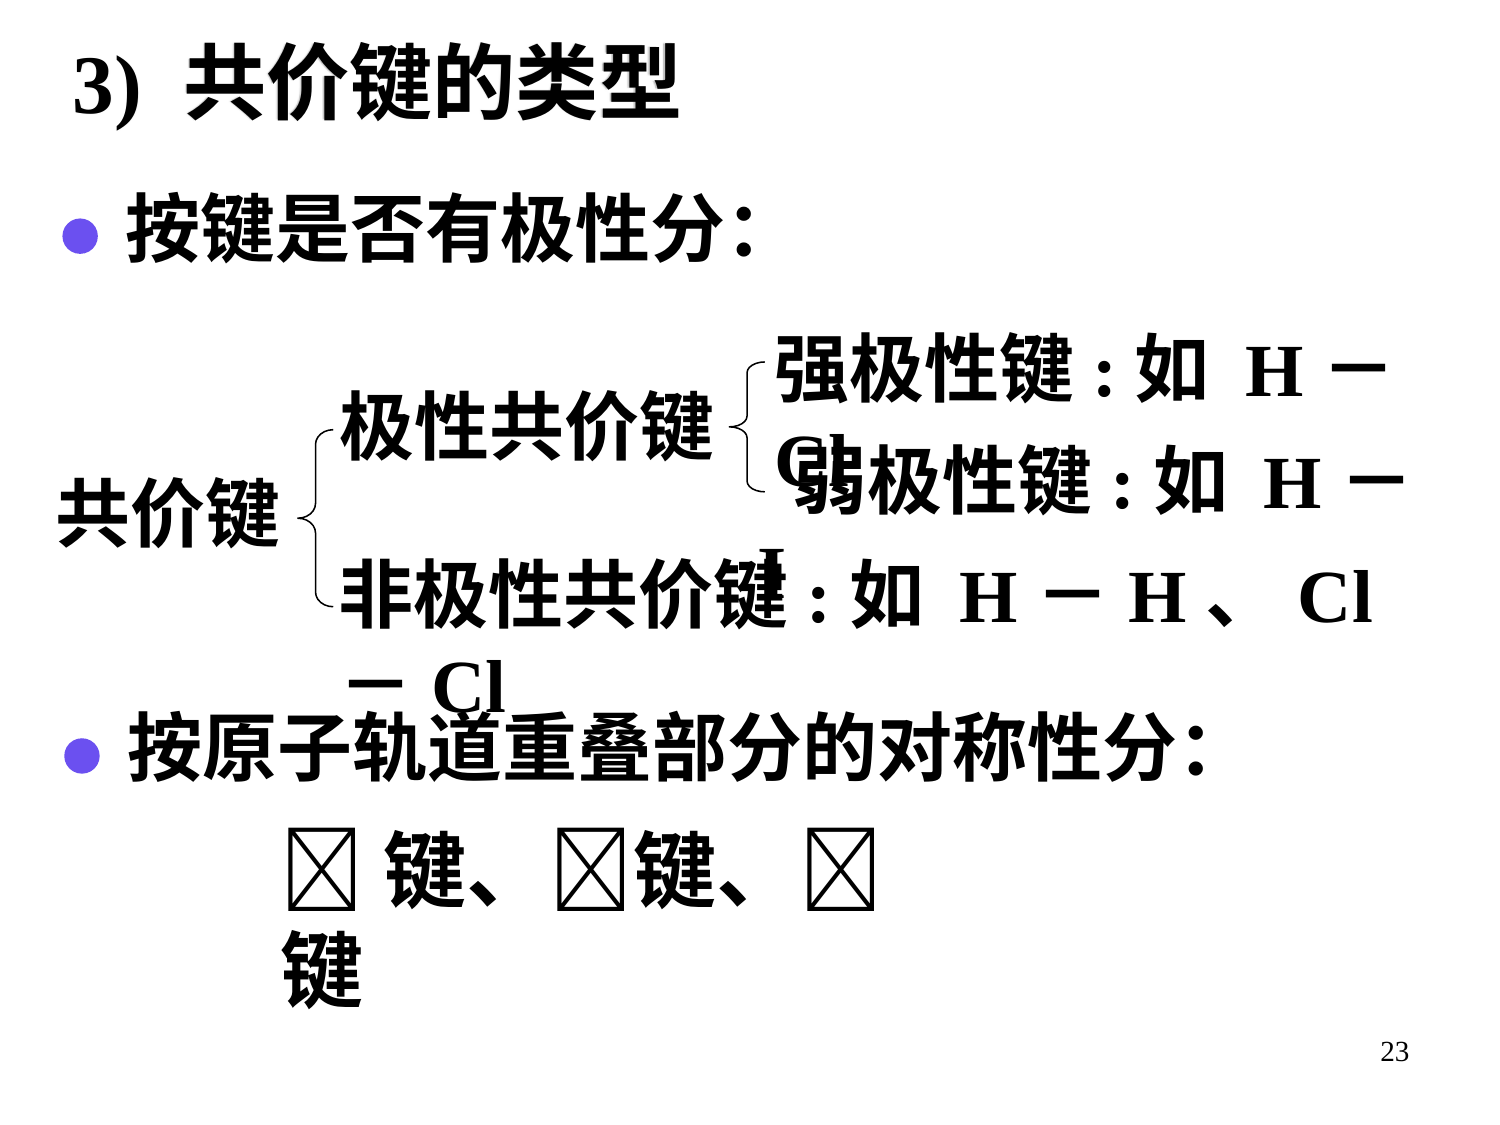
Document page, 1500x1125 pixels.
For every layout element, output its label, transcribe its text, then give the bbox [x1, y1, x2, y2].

slide_number 23 [1074, 1024, 1425, 1103]
text_box 3) 共价键的类型 [29, 42, 727, 138]
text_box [62, 173, 821, 279]
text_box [41, 314, 1457, 646]
text_box 键、键、键 [265, 810, 975, 1026]
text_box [64, 693, 1459, 799]
